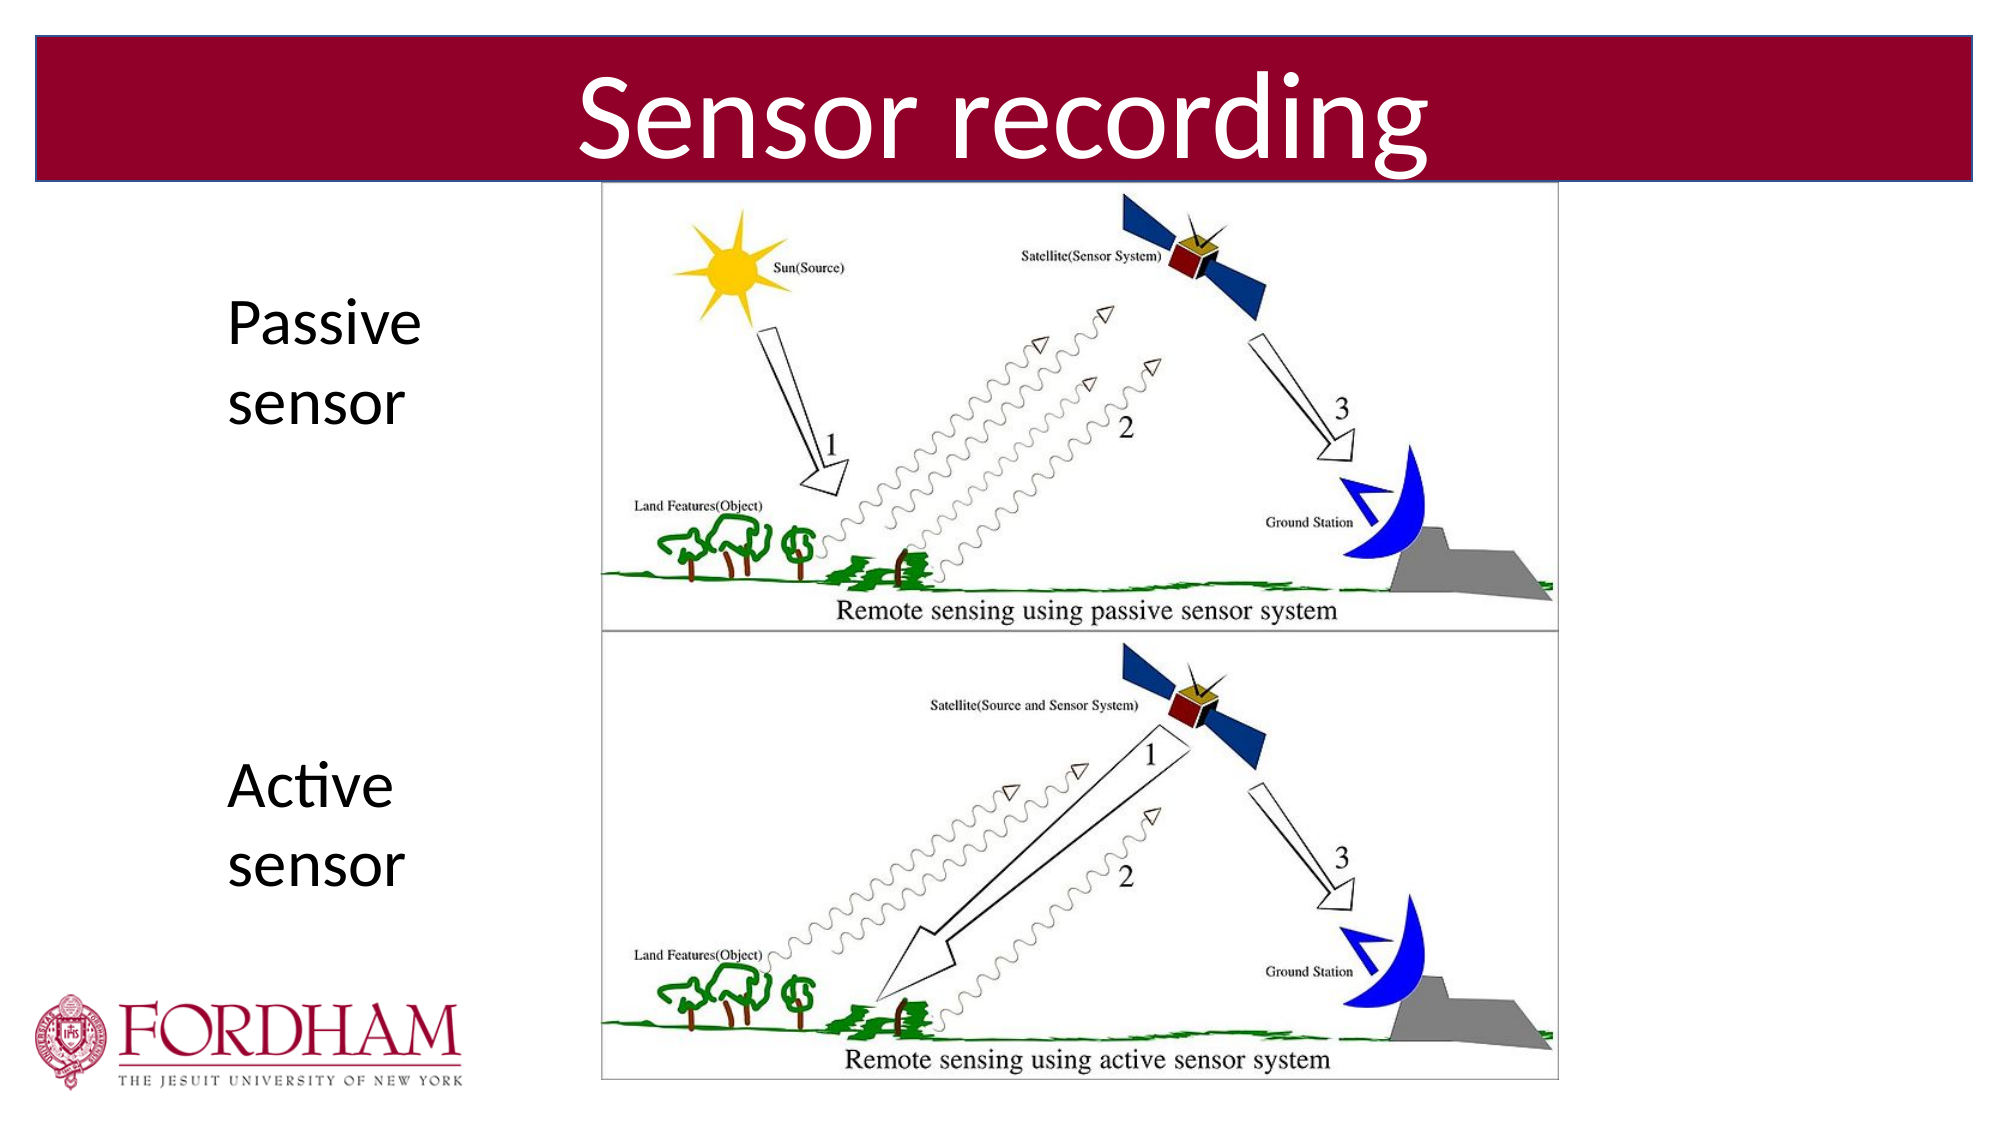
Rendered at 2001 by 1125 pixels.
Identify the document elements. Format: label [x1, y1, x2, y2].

text_box [35, 36, 1972, 1092]
picture [600, 182, 1559, 1080]
